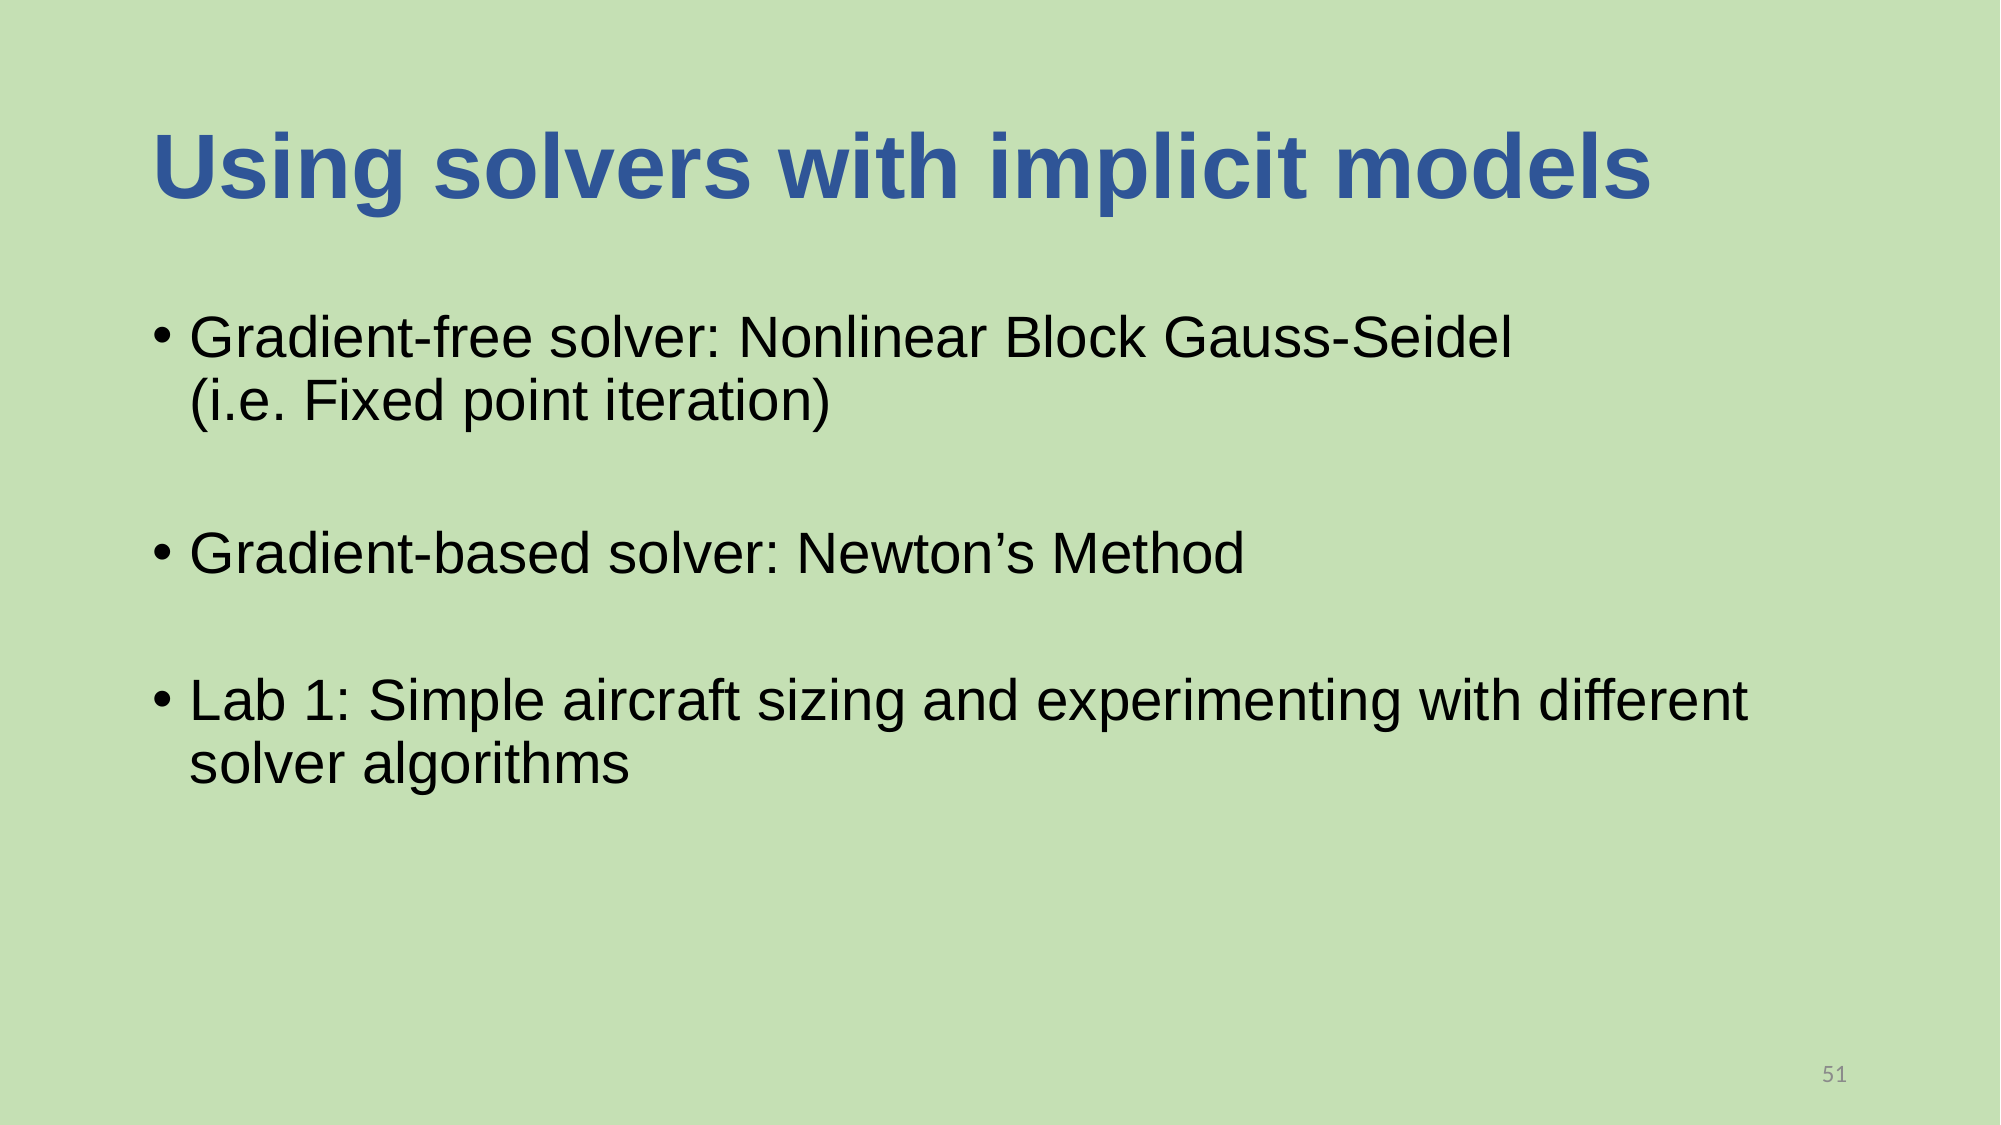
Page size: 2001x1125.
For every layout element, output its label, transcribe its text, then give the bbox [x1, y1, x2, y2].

title Using solvers with implicit models [137, 59, 1863, 278]
slide_number 51 [1412, 1042, 1863, 1103]
list Gradient-free solver: Nonlinear Block Gauss-Seidel (i.e. Fixed point iteration) Gradient-based solver: Newton’s Method Lab 1: Simple aircraft sizing and experimenting with different solver algorithms [137, 299, 1863, 1014]
